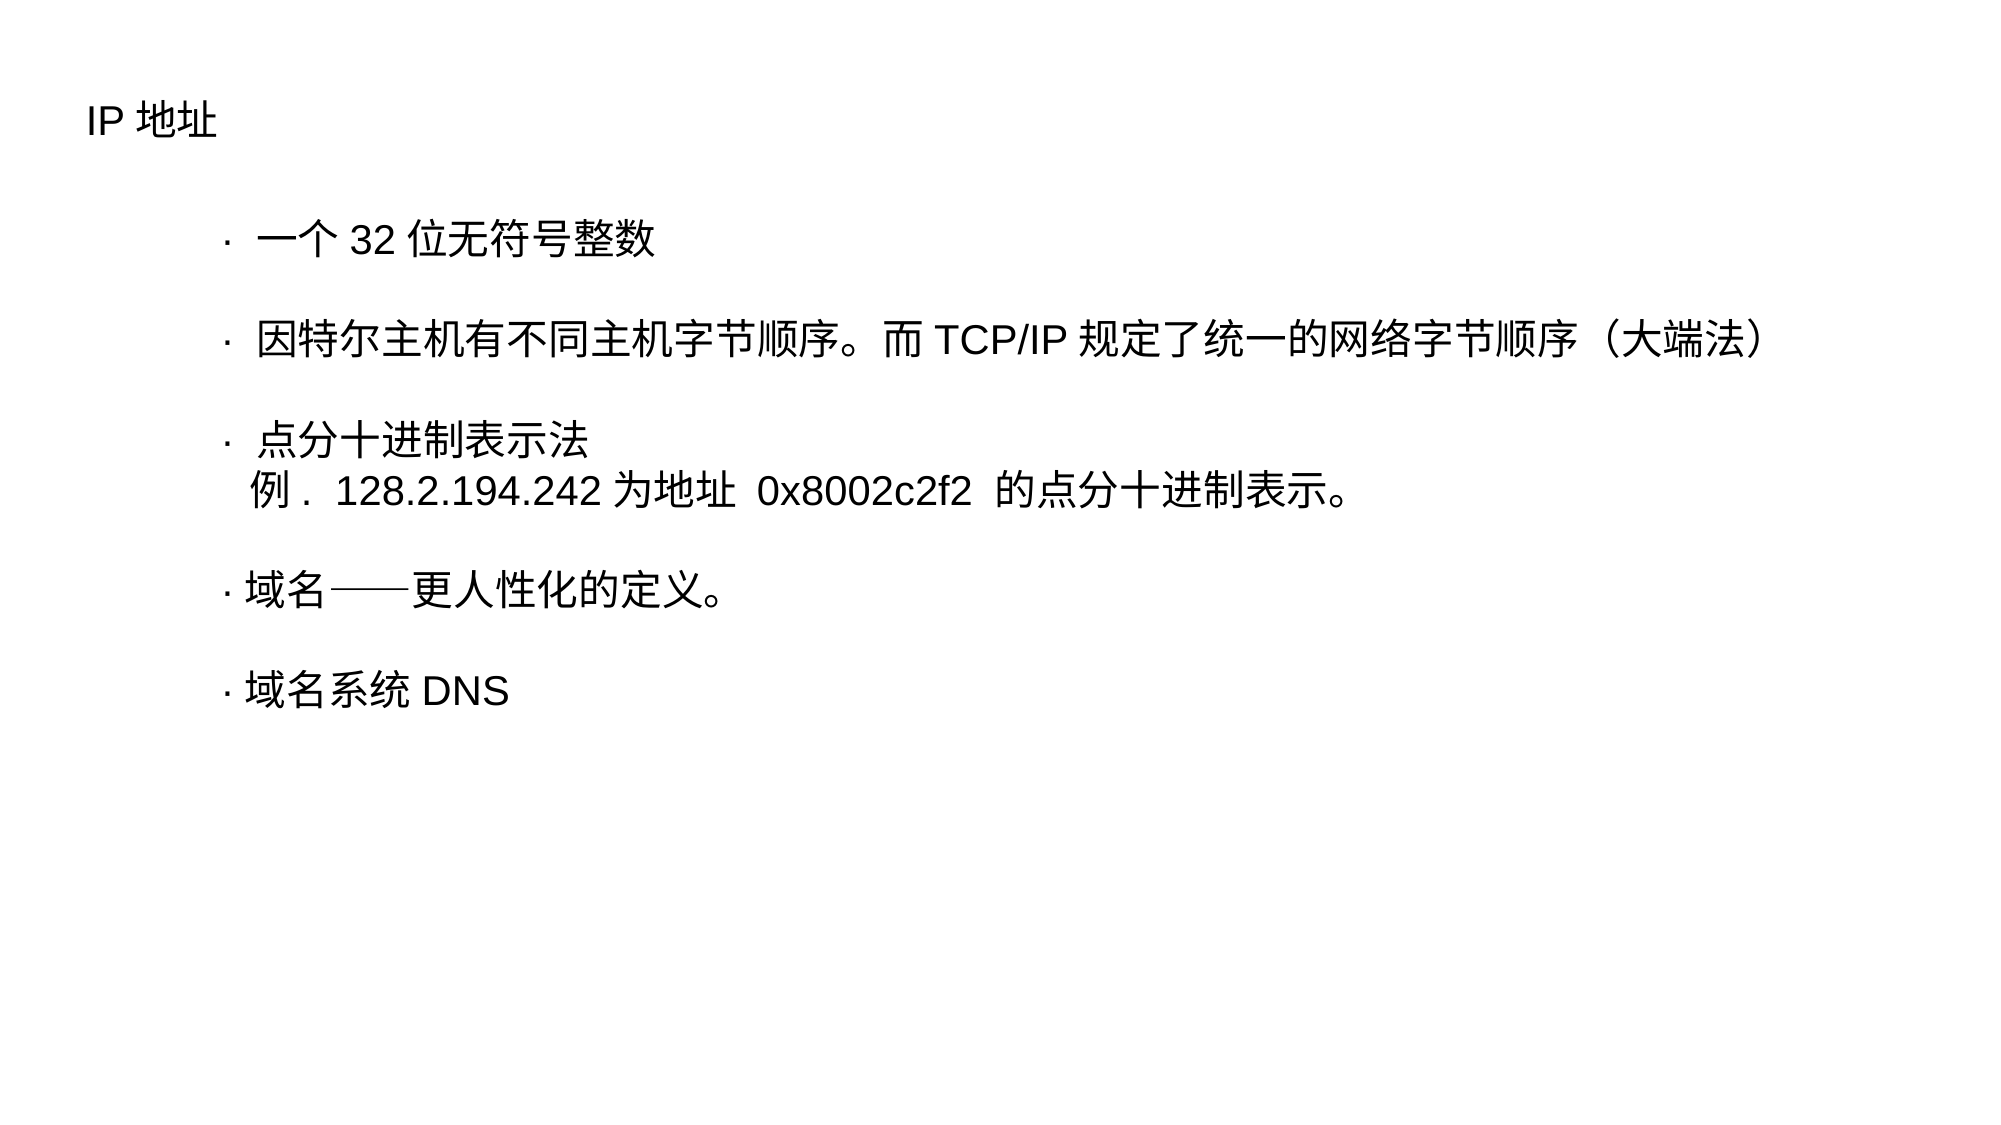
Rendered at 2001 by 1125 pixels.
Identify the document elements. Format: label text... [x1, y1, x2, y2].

text_box · 一个32位无符号整数 · 因特尔主机有不同主机字节顺序。而TCP/IP规定了统一的网络字节顺序（大端法） · 点分十进制表示法 例. 128.2.194.242为地址 0x8002c2f2 的点分十进制表示。 ·域名——更人性化的定义。 ·域名系统DNS [205, 205, 1803, 721]
text_box IP地址 [71, 86, 234, 152]
